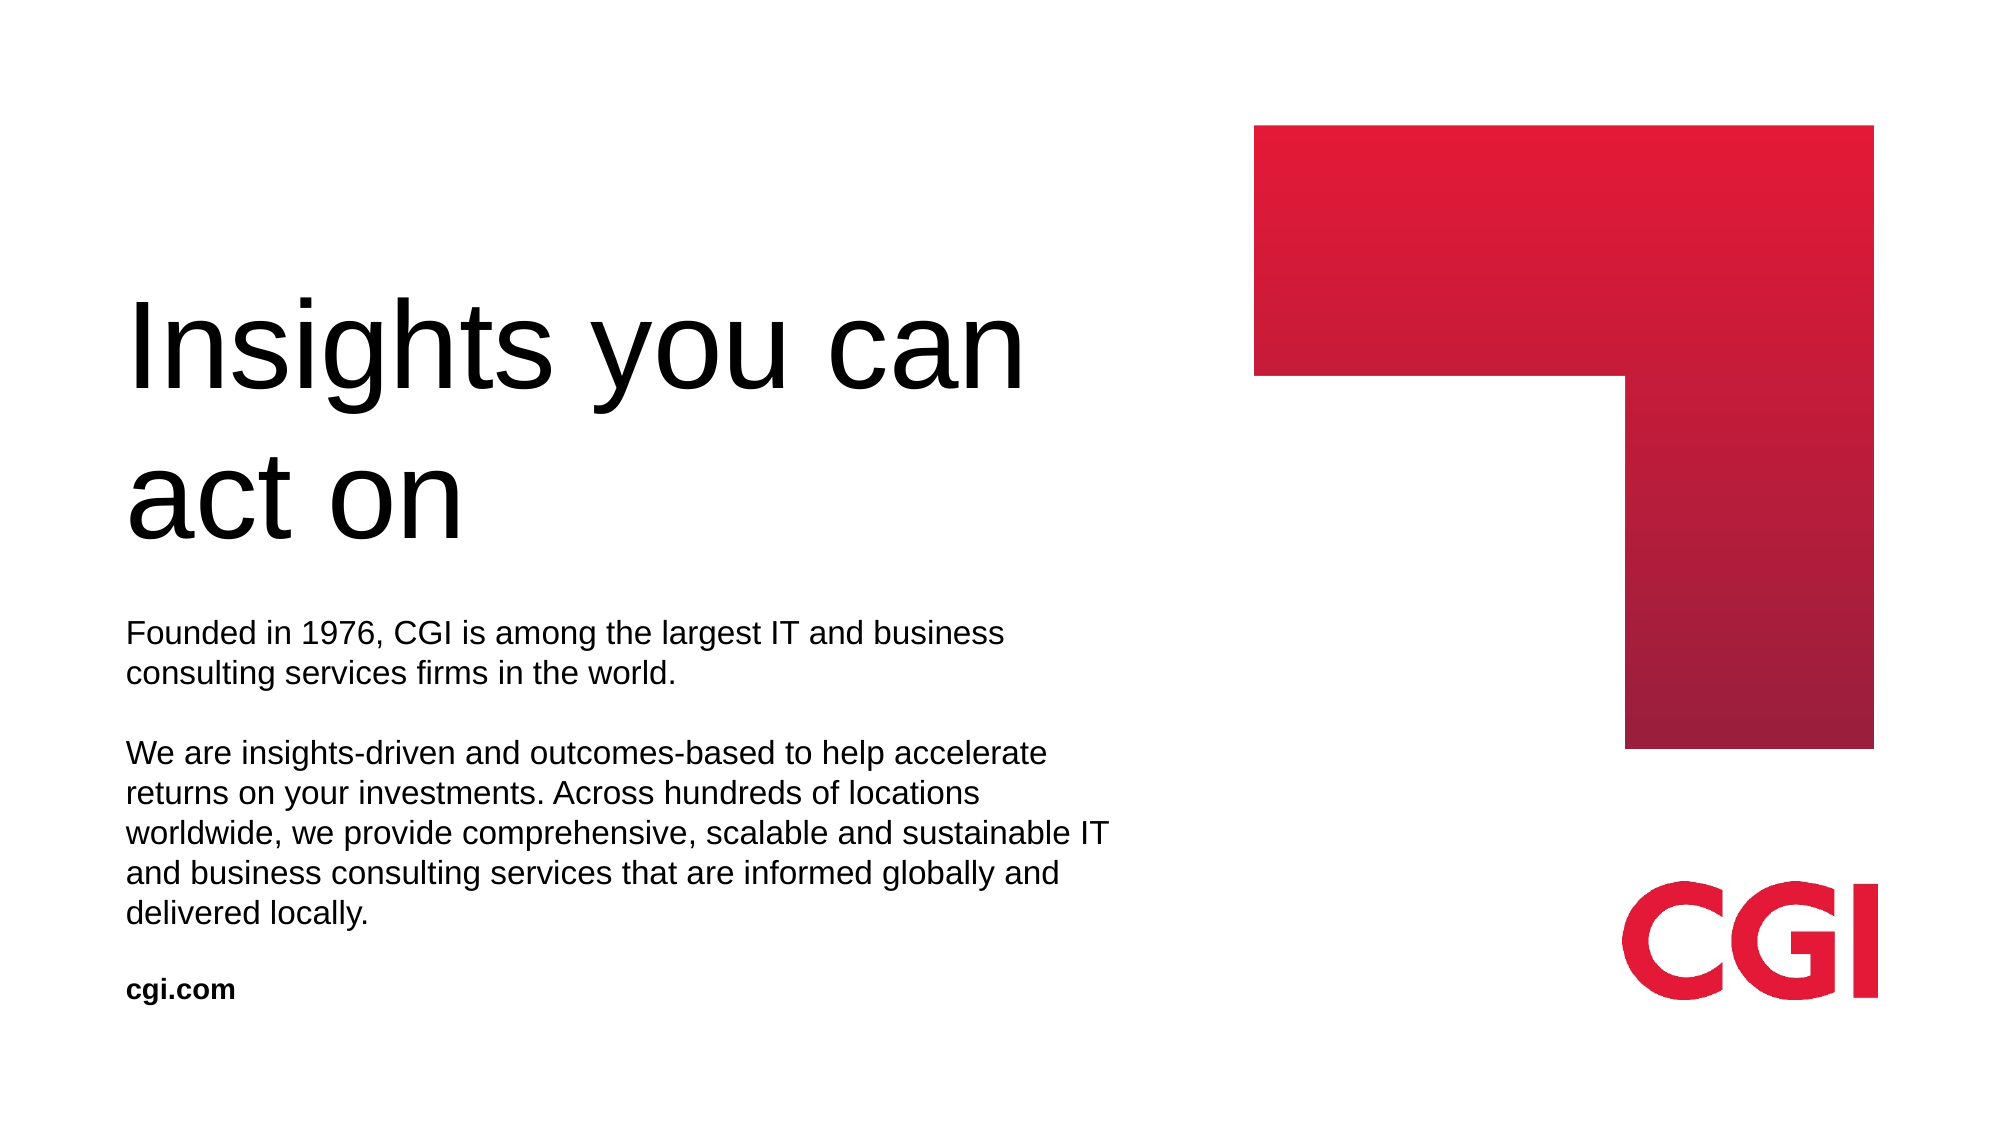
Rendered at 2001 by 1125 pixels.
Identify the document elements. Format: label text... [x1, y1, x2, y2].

picture [1622, 881, 1878, 1000]
list Founded in 1976, CGI is among the largest IT and business consulting services firms in the world. We are insights-driven and outcomes-based to help accelerate returns on your investments. Across hundreds of locations worldwide, we provide comprehensive, scalable and sustainable IT and business consulting services that are informed globally and delivered locally. [125, 611, 1130, 943]
list Insights you can act on [125, 94, 1132, 564]
